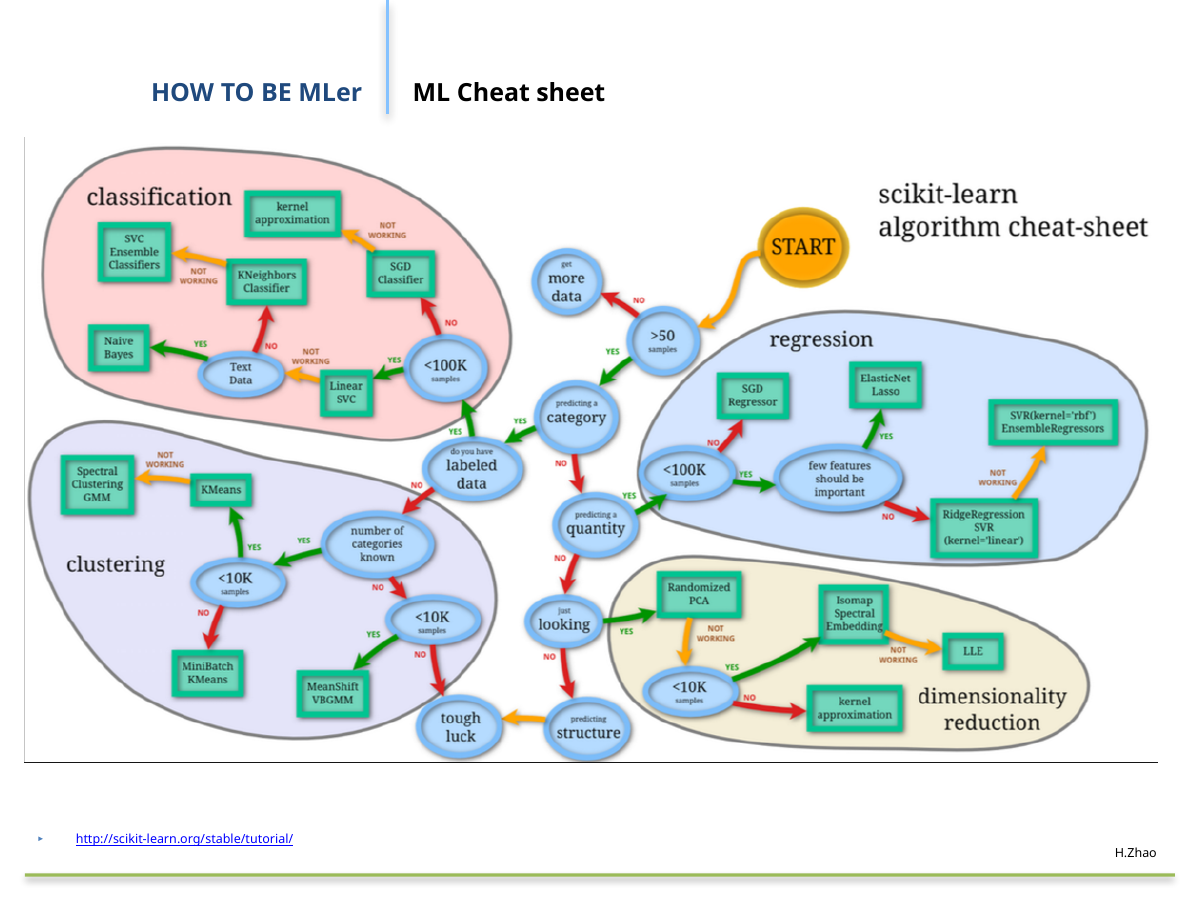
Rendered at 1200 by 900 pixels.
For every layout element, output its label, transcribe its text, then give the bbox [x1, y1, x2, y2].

picture [24, 137, 1159, 763]
list http://scikit-learn.org/stable/tutorial/ [24, 825, 1175, 863]
title HOW TO BE MLer [24, 12, 375, 113]
list ML Cheat sheet [399, 12, 1175, 113]
